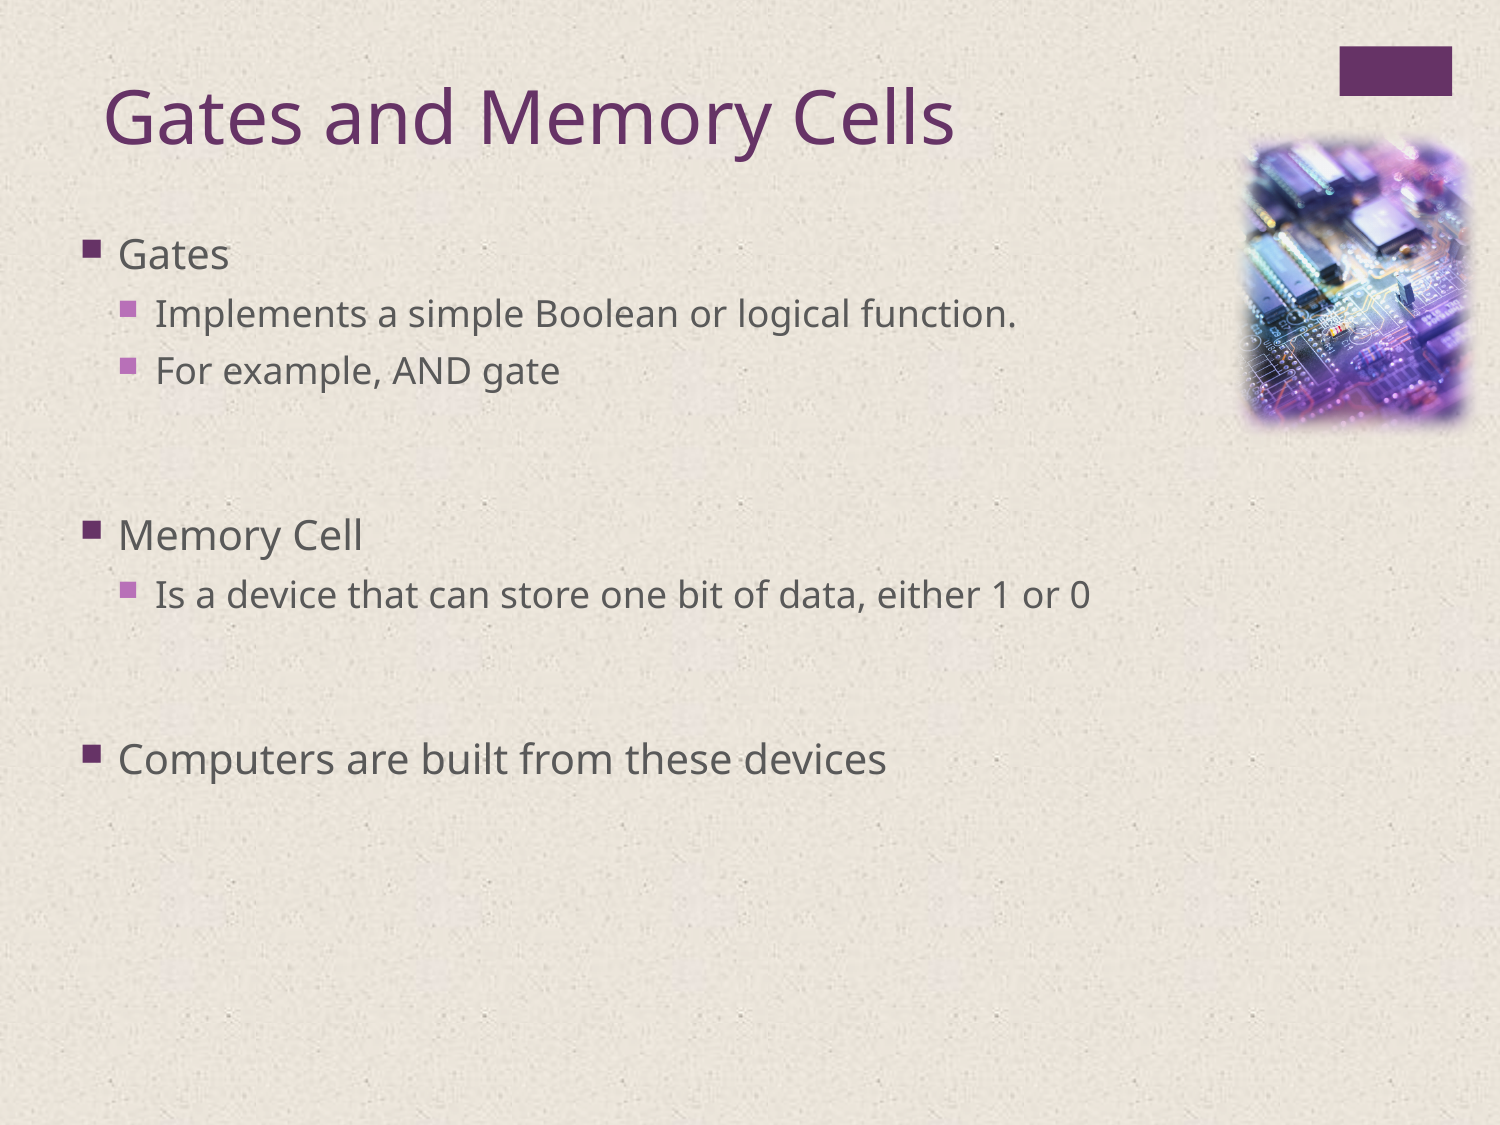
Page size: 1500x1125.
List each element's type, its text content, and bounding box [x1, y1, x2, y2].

title Gates and Memory Cells [87, 62, 1328, 219]
list Gates Implements a simple Boolean or logical function. For example, AND gate Memory Cell Is a device that can store one bit of data, either 1 or 0 Computers are built from these devices [64, 219, 1305, 958]
picture [1230, 127, 1482, 441]
